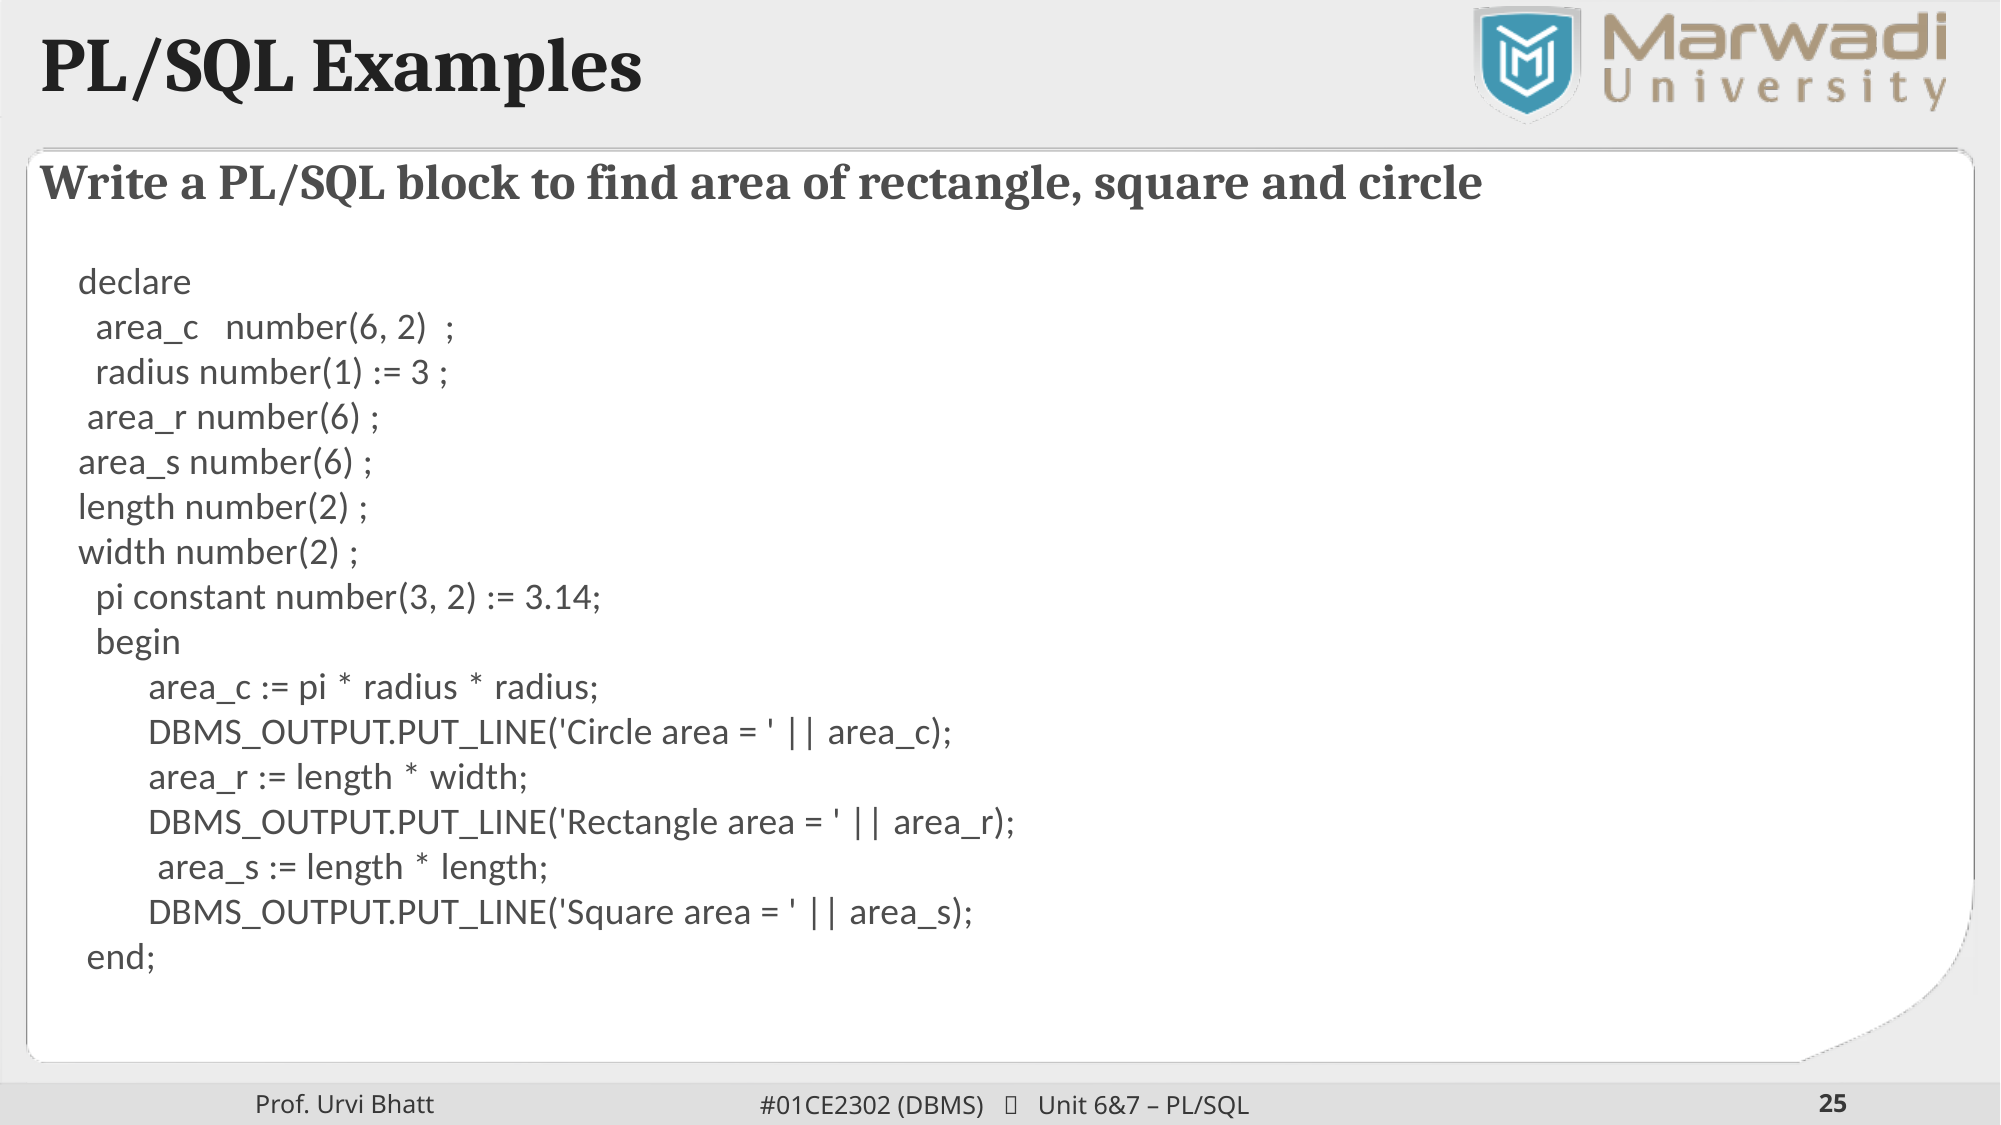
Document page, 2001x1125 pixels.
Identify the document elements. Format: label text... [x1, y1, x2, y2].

text_box PL/SQL Examples [25, 17, 1751, 116]
text_box declare area_c number(6, 2) ; radius number(1) := 3 ; area_r number(6) ; area_s number(6) ; length number(2) ; width number(2) ; pi constant number(3, 2) := 3.14; begin area_c := pi * radius * radius; DBMS_OUTPUT.PUT_LINE('Circle area = ' || area_c); area_r := length * width; DBMS_OUTPUT.PUT_LINE('Rectangle area = ' || area_r); area_s := length * length; DBMS_OUTPUT.PUT_LINE('Square area = ' || area_s); end; [63, 249, 1789, 985]
picture [0, 0, 2000, 1085]
text_box Write a PL/SQL block to find area of rectangle, square and circle [25, 142, 1640, 218]
